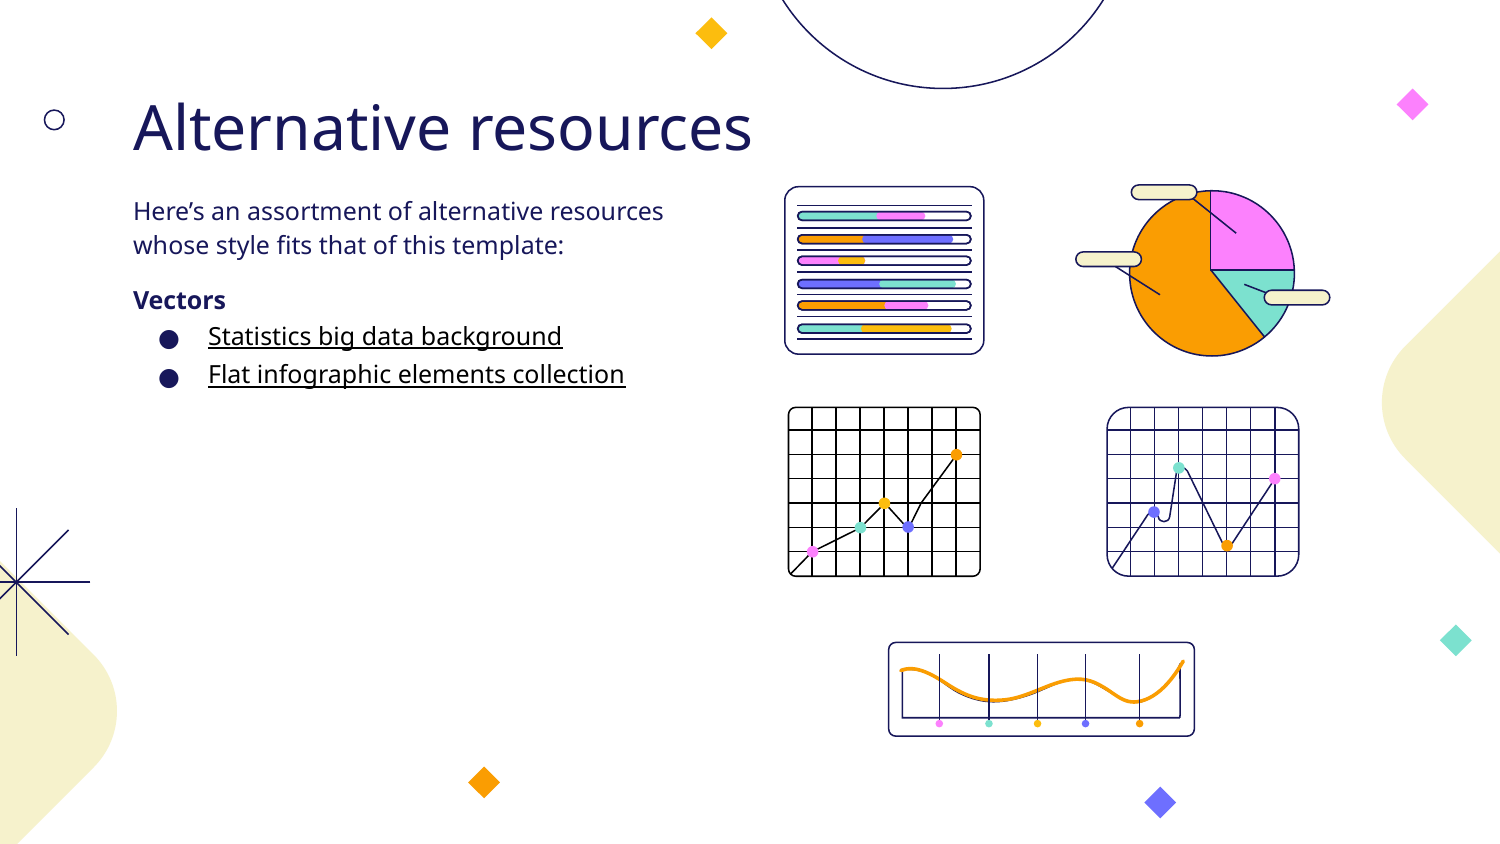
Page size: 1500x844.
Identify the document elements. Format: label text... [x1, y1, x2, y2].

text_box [784, 186, 985, 355]
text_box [1106, 407, 1299, 577]
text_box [888, 642, 1195, 737]
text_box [788, 407, 981, 577]
title Alternative resources [118, 72, 1382, 167]
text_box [1075, 184, 1331, 357]
list Here’s an assortment of alternative resources whose style fits that of this template: Vectors Statistics big data background Flat infographic elements collection [118, 175, 688, 431]
